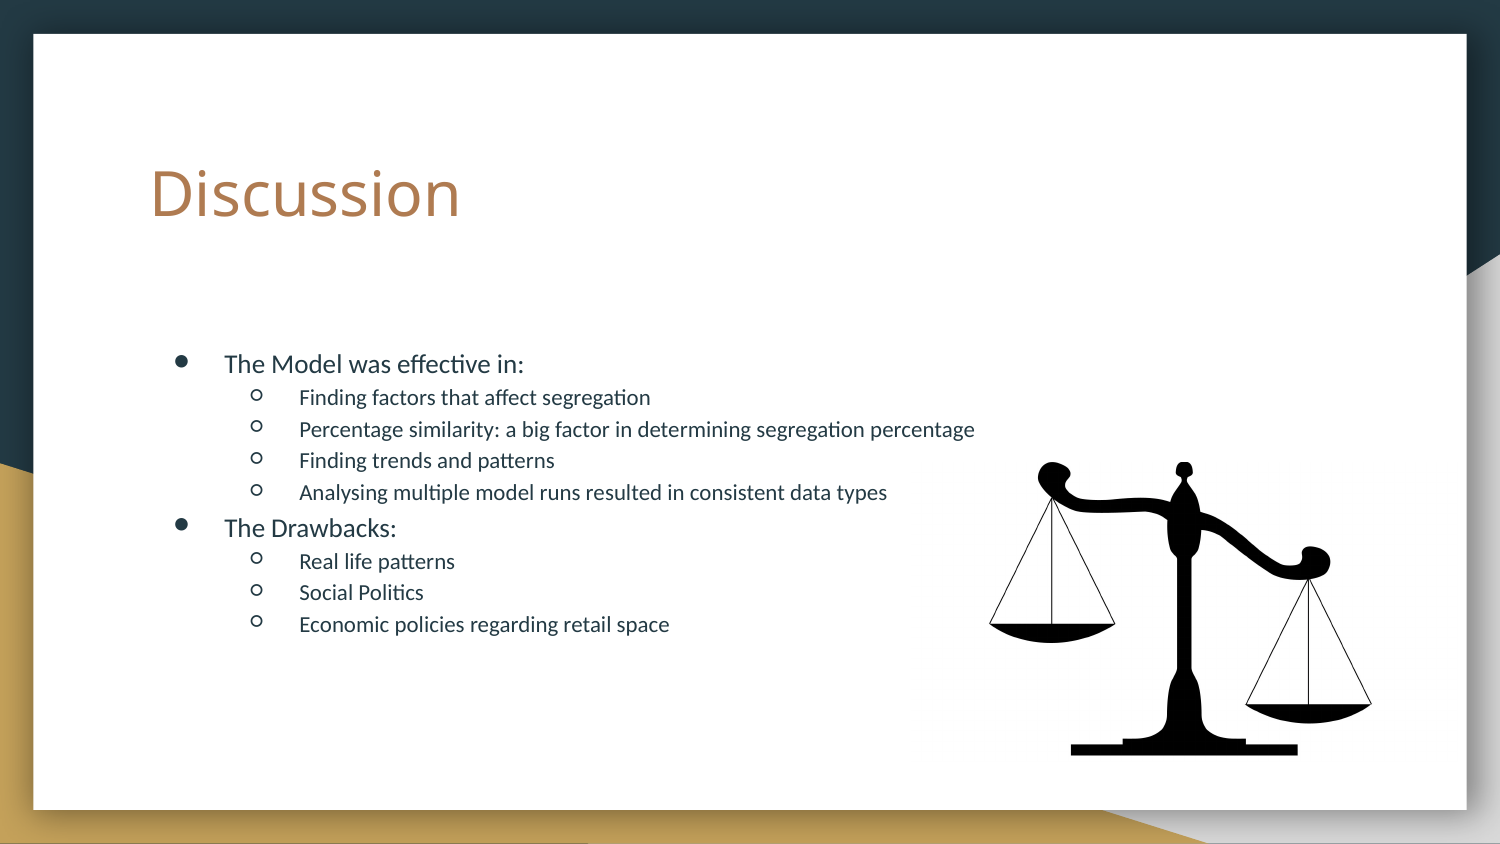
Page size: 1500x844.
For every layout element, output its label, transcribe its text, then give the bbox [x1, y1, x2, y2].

list The Model was effective in: Finding factors that affect segregation Percentage similarity: a big factor in determining segregation percentage Finding trends and patterns Analysing multiple model runs resulted in consistent data types The Drawbacks: Real life patterns Social Politics Economic policies regarding retail space [134, 326, 1366, 729]
picture [911, 462, 1458, 763]
title Discussion [134, 138, 1366, 296]
